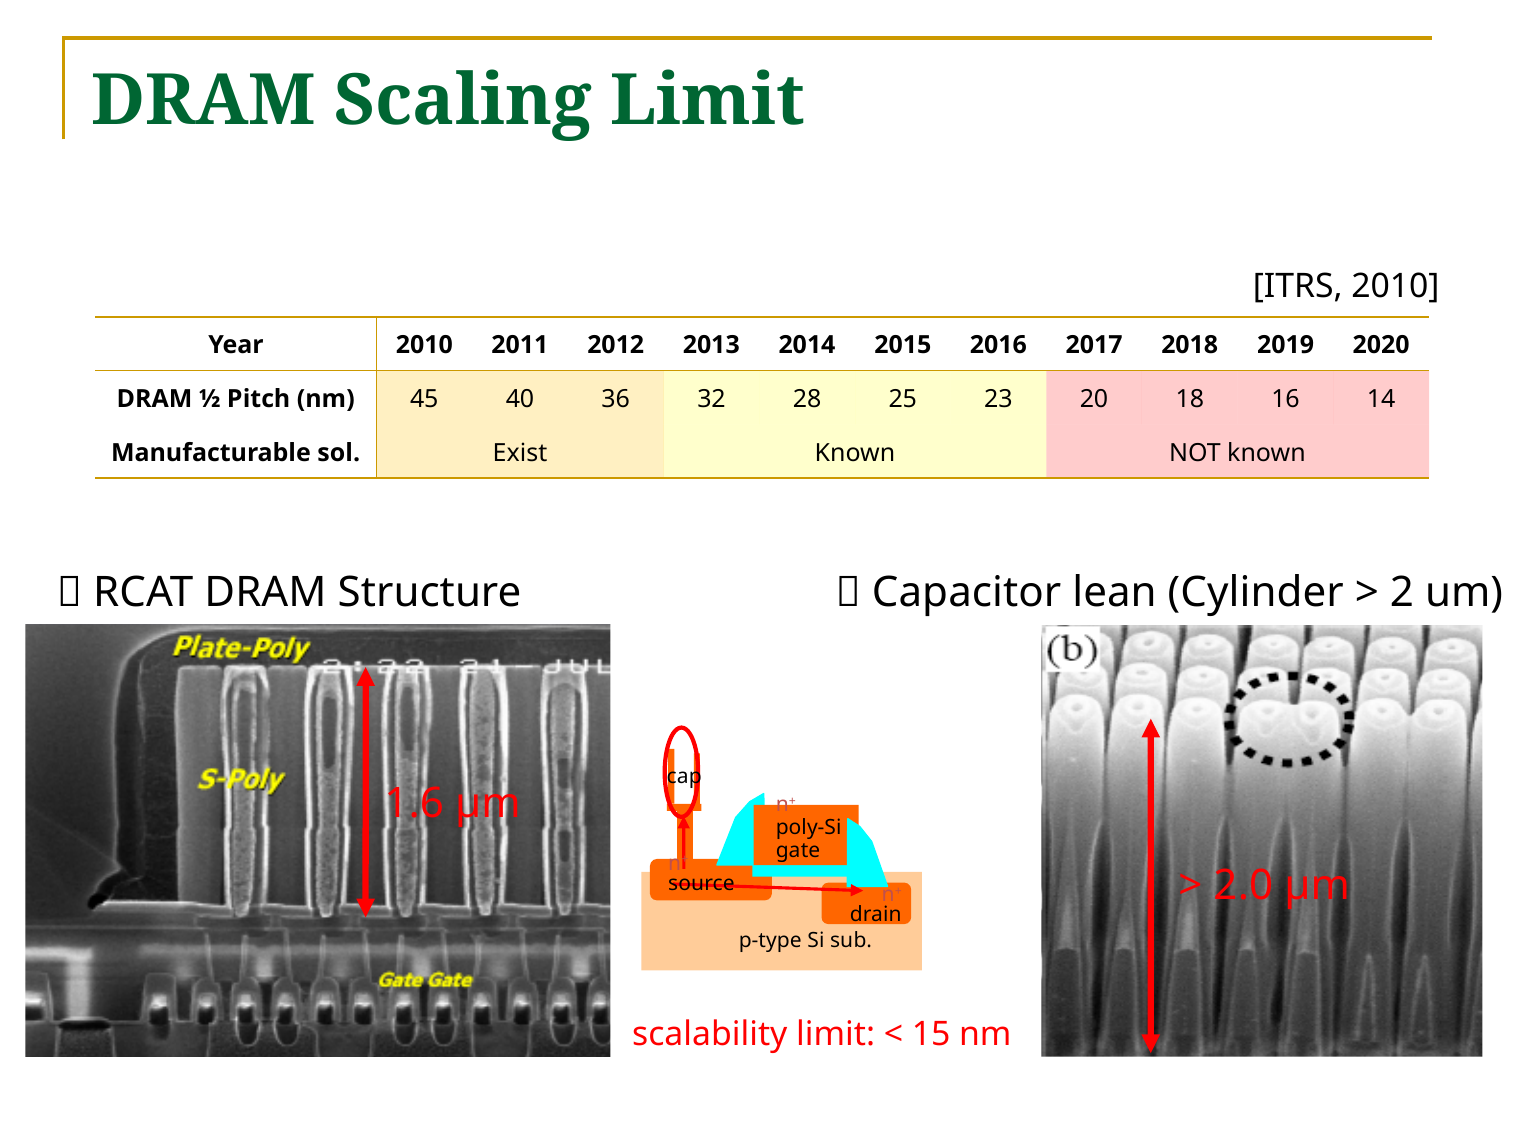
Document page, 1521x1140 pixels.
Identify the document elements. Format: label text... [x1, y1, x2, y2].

table_cell 14 [1333, 371, 1429, 424]
table_header 2014 [759, 318, 855, 370]
table_header 2013 [664, 318, 759, 370]
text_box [641, 727, 923, 971]
table_cell 25 [855, 371, 951, 424]
table_header 2015 [855, 318, 951, 370]
table_cell 23 [951, 371, 1046, 424]
text_box  Capacitor lean (Cylinder > 2 um) [724, 556, 1520, 623]
table_header Year [95, 318, 376, 370]
text_box  RCAT DRAM Structure [30, 556, 611, 623]
table_header 2019 [1238, 318, 1333, 370]
table_cell 32 [664, 371, 759, 424]
table_header 2012 [568, 318, 664, 370]
table_header 2017 [1046, 318, 1142, 370]
table_cell 20 [1046, 371, 1142, 424]
text_box scalability limit: < 15 nm [617, 1004, 1036, 1060]
table_cell Manufacturable sol. [95, 424, 376, 477]
table_cell 40 [472, 371, 568, 424]
table_cell 18 [1142, 371, 1238, 424]
table_header 2010 [377, 318, 472, 370]
table_cell Exist [377, 424, 664, 477]
title DRAM Scaling Limit [76, 46, 1445, 236]
table_cell NOT known [1046, 424, 1429, 477]
table_header 2016 [951, 318, 1046, 370]
picture [1041, 625, 1483, 1058]
table_header 2011 [472, 318, 568, 370]
picture [25, 624, 611, 1057]
table_header 2020 [1333, 318, 1429, 370]
table_cell 28 [759, 371, 855, 424]
table_cell 16 [1238, 371, 1333, 424]
table_cell Known [664, 424, 1046, 477]
text_box [ITRS, 2010] [1238, 256, 1455, 312]
table_cell 36 [568, 371, 664, 424]
table_header 2018 [1142, 318, 1238, 370]
table_cell DRAM ½ Pitch (nm) [95, 371, 376, 424]
table_cell 45 [377, 371, 472, 424]
